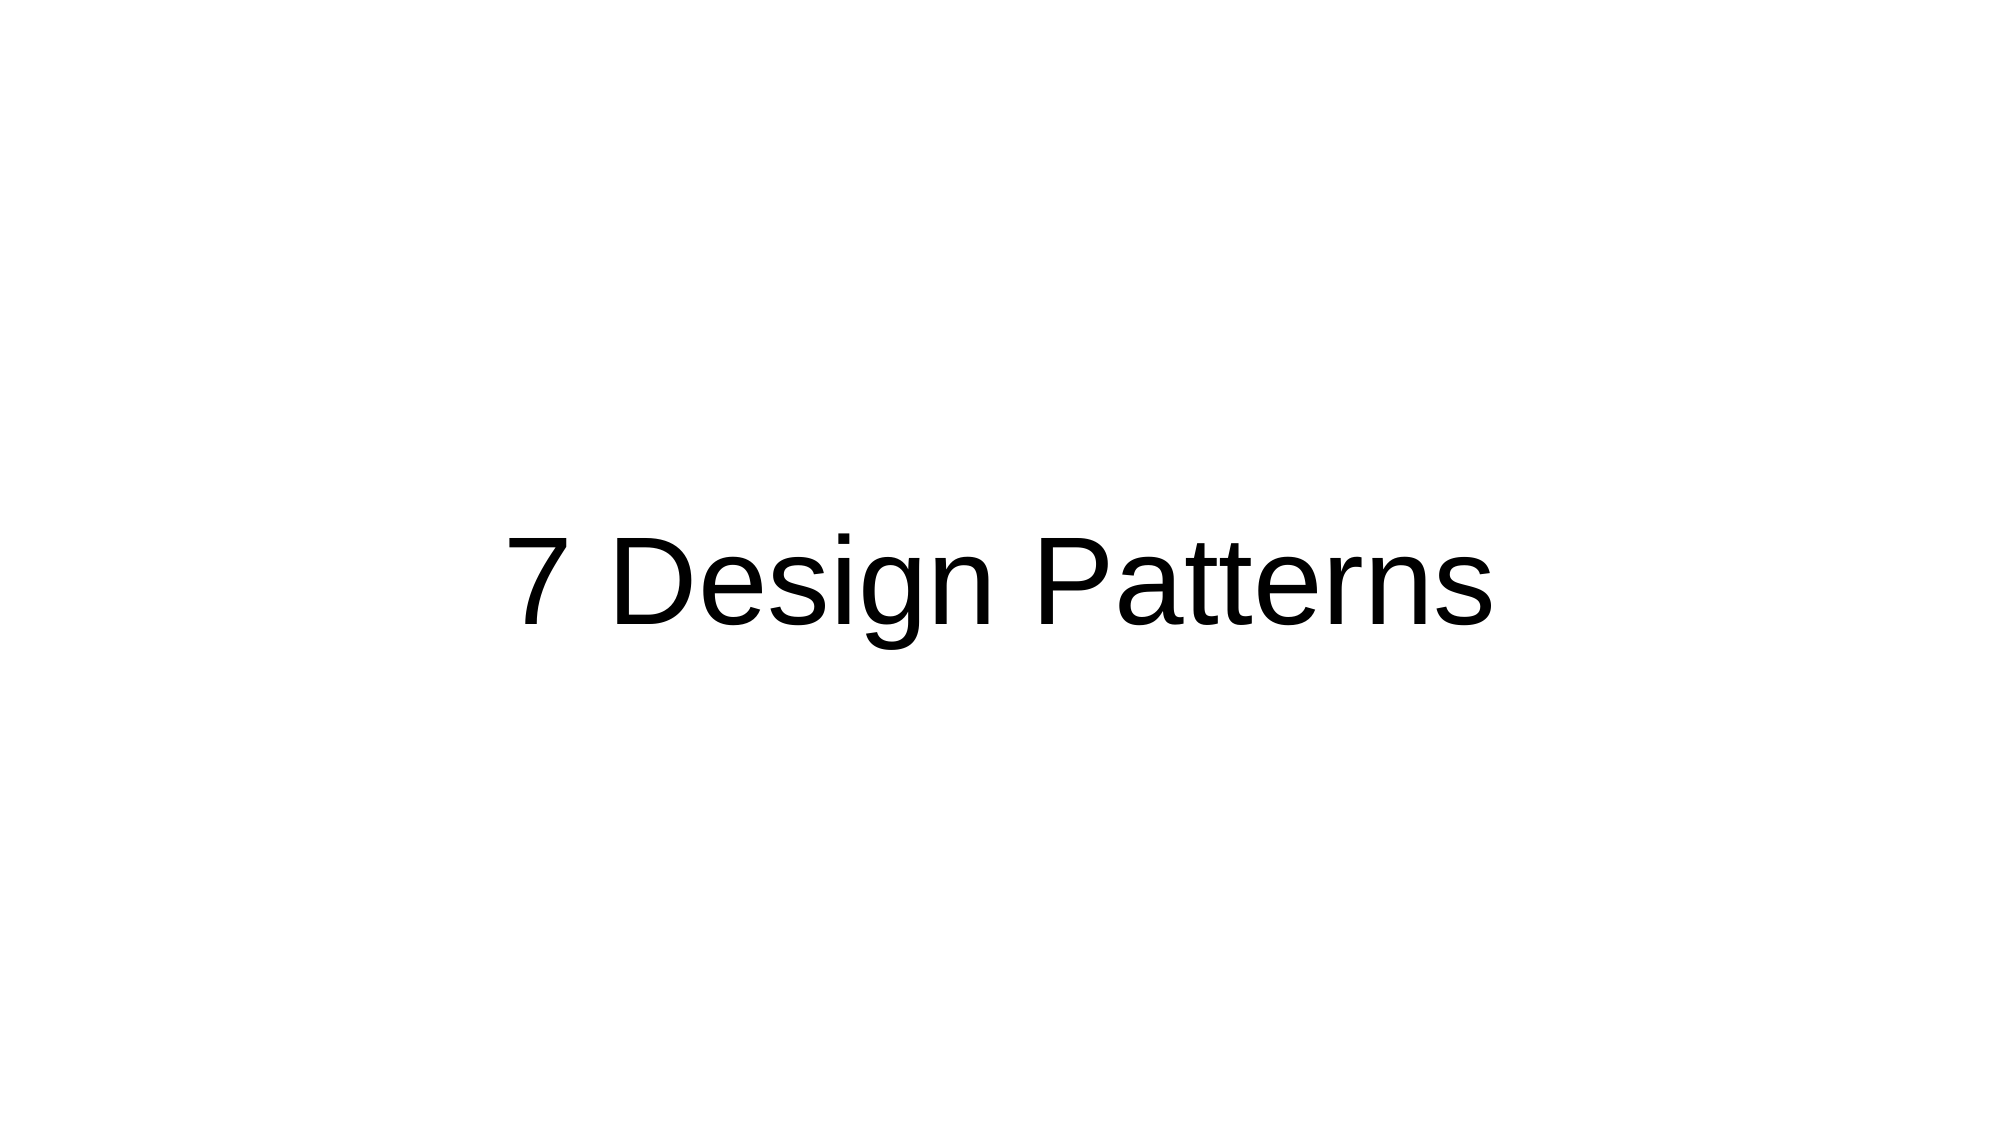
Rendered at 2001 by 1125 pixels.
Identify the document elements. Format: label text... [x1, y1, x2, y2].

title 7 Design Patterns [50, 267, 1952, 660]
